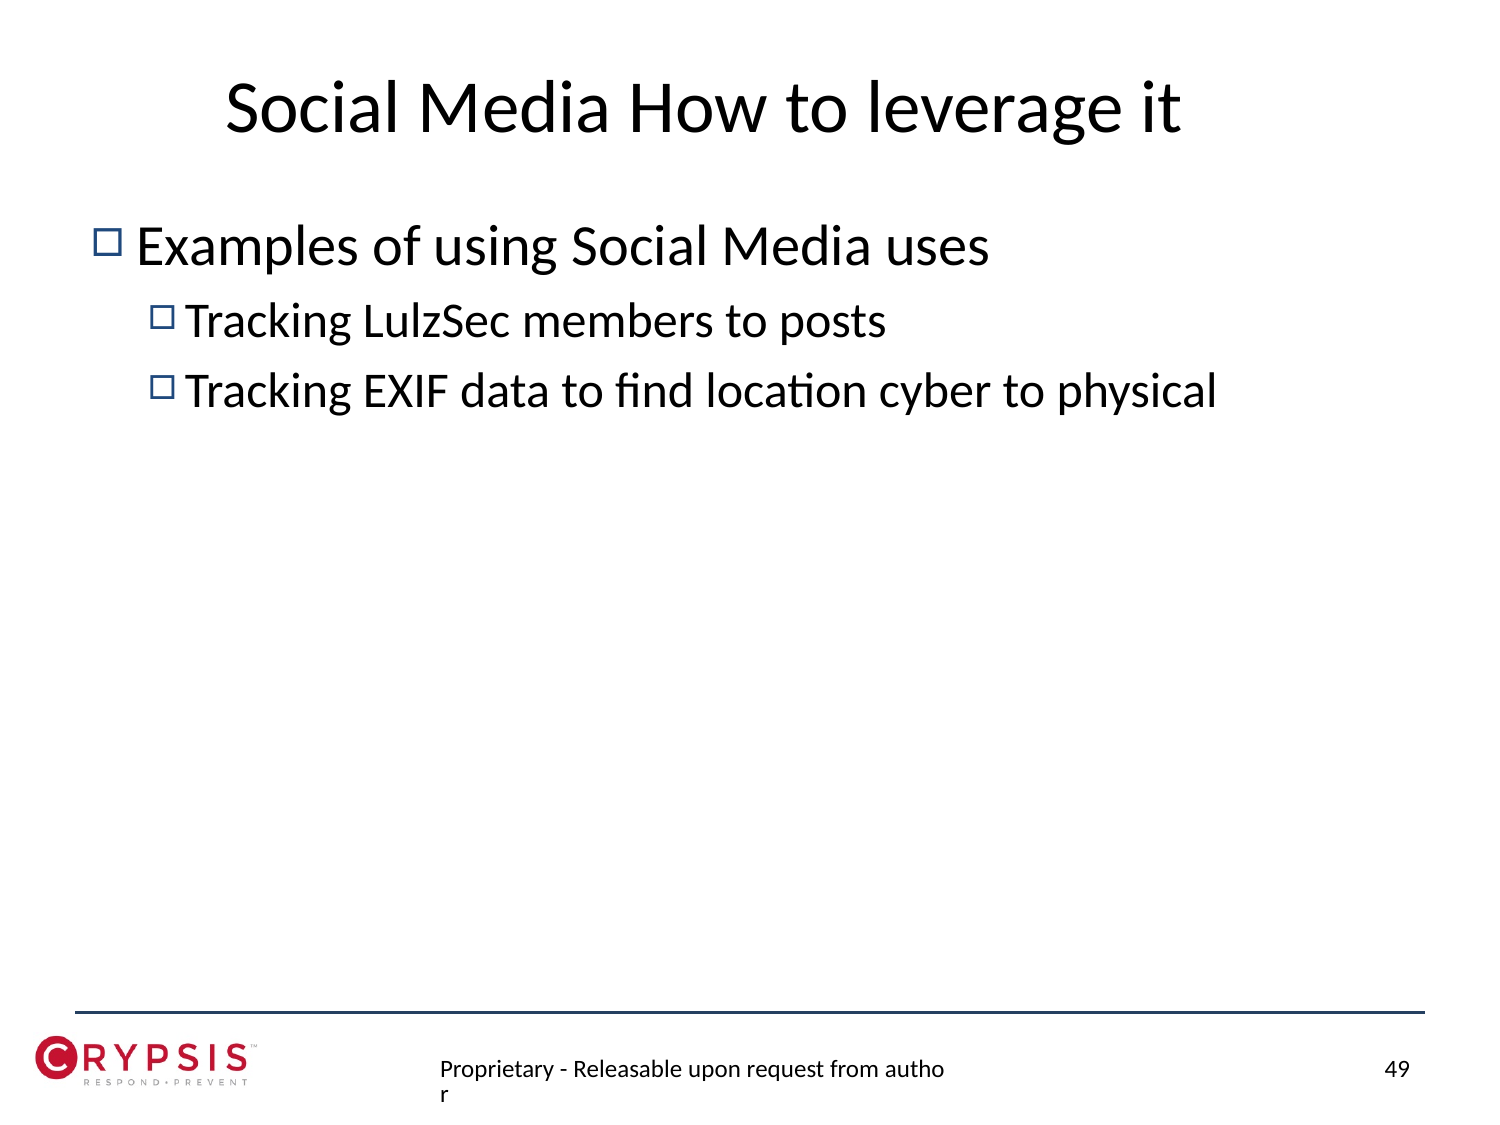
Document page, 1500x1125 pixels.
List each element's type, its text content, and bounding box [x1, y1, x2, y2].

list Examples of using Social Media uses Tracking LulzSec members to posts Tracking EXIF data to find location cyber to physical [75, 200, 1425, 1005]
footer Proprietary - Releasable upon request from author [425, 1037, 963, 1098]
title Social Media How to leverage it [75, 24, 1425, 180]
picture [33, 1032, 259, 1088]
slide_number 49 [1074, 1037, 1425, 1098]
